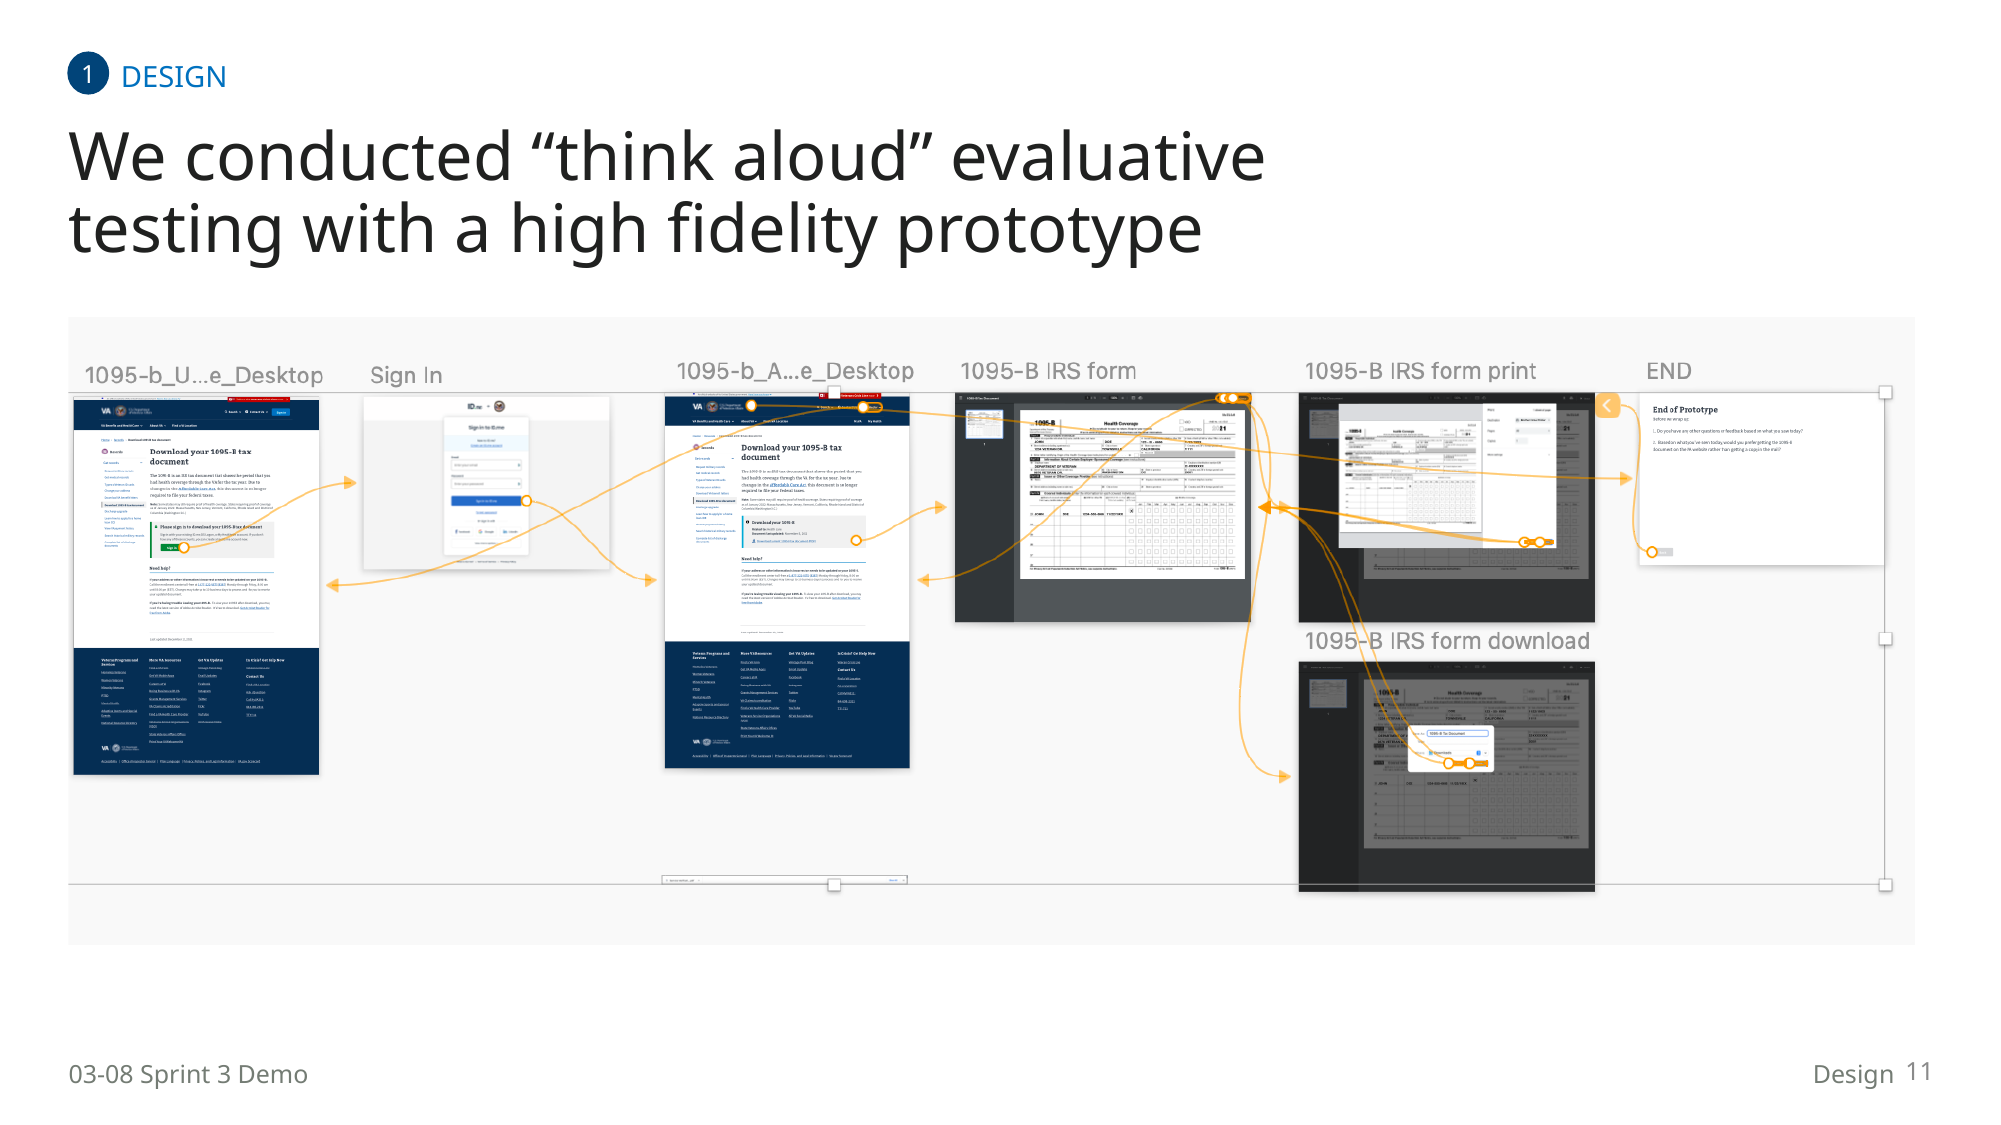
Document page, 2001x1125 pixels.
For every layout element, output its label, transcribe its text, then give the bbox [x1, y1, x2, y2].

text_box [67, 50, 913, 112]
picture [68, 317, 1916, 945]
text_box Design [1462, 1051, 1910, 1097]
text_box 11 [1882, 1042, 1949, 1103]
text_box We conducted “think aloud” evaluative testing with a high fidelity prototype [68, 123, 1379, 290]
text_box 03-08 Sprint 3 Demo [68, 1051, 516, 1097]
